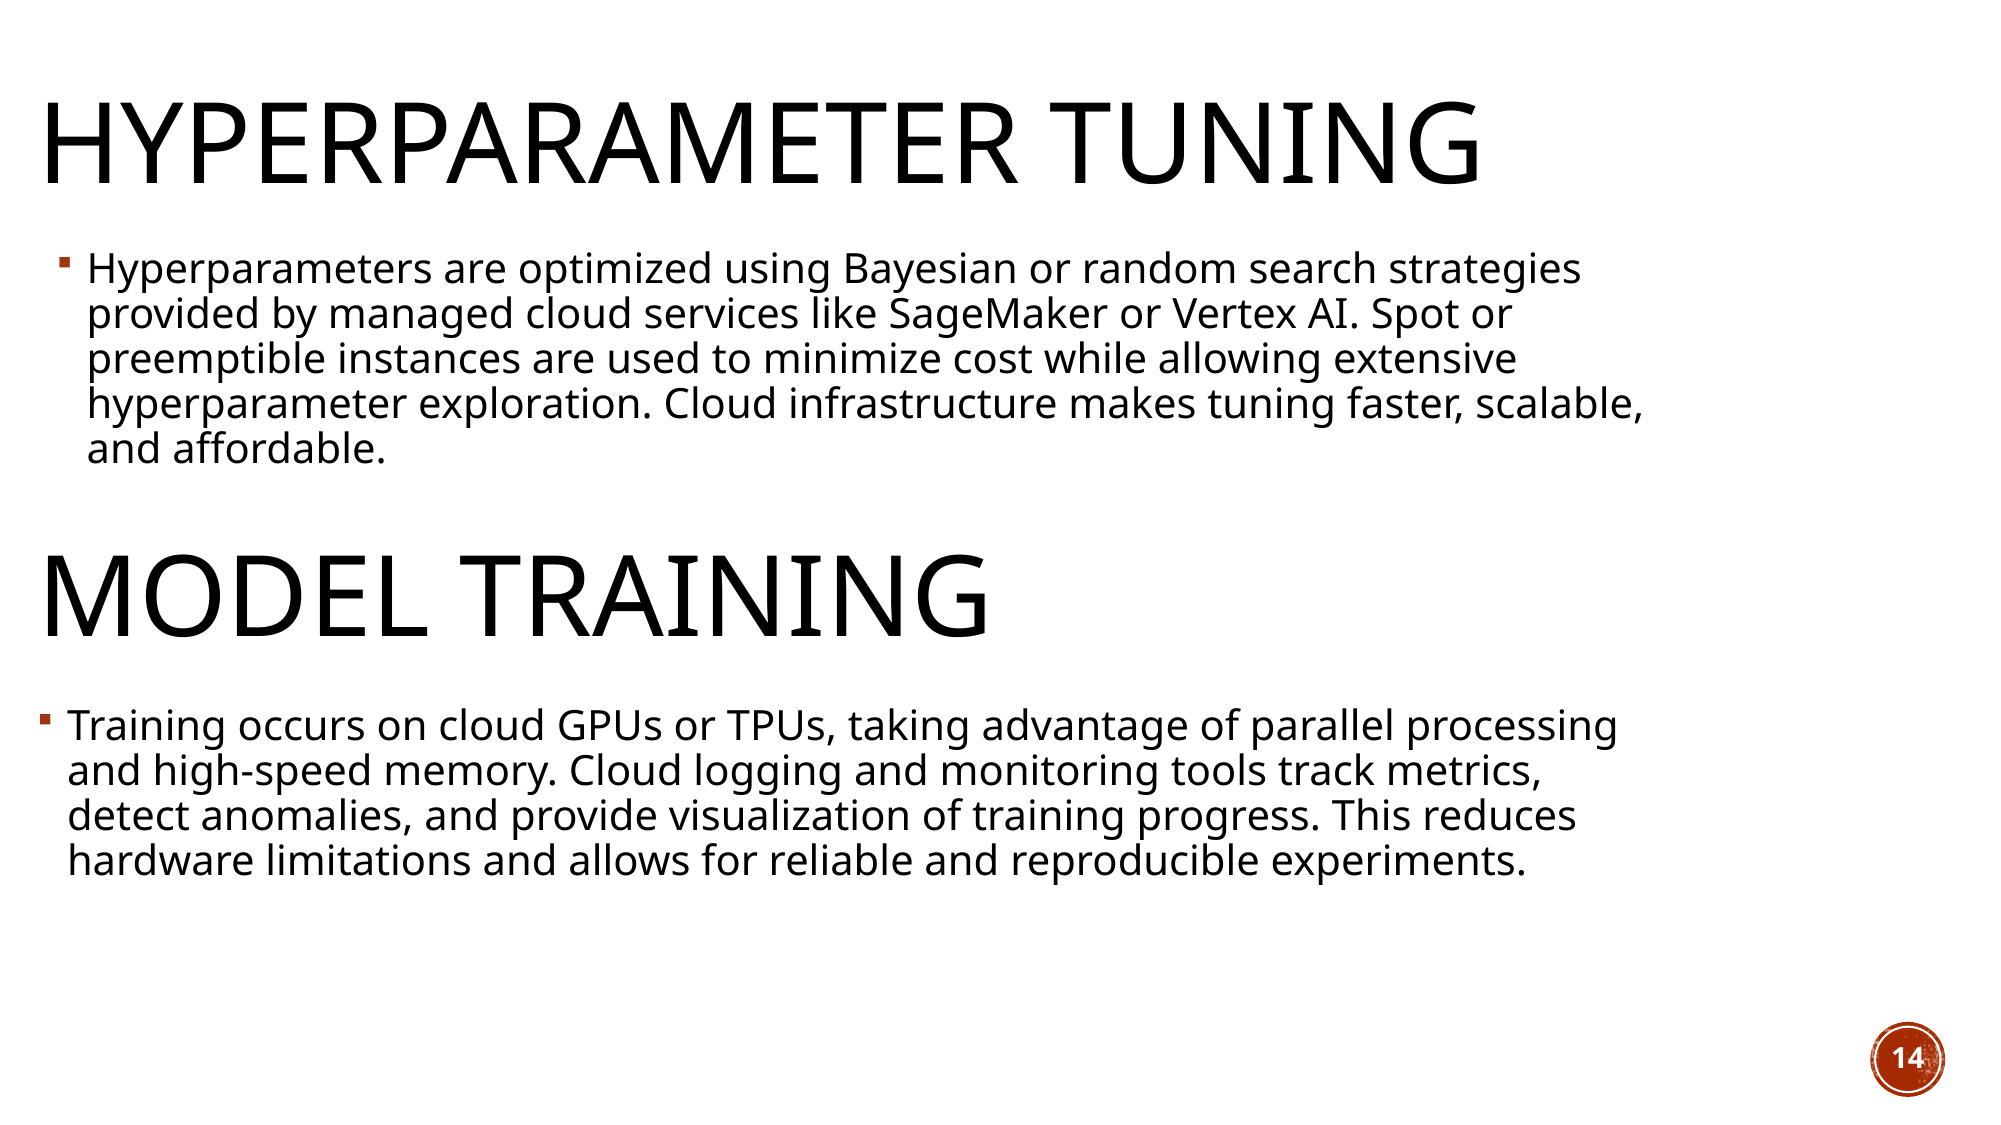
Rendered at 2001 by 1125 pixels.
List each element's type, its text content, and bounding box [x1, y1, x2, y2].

list Hyperparameters are optimized using Bayesian or random search strategies provided by managed cloud services like SageMaker or Vertex AI. Spot or preemptible instances are used to minimize cost while allowing extensive hyperparameter exploration. Cloud infrastructure makes tuning faster, scalable, and affordable. [41, 239, 1692, 550]
title Hyperparameter Tuning [22, 15, 1673, 279]
text_box Training occurs on cloud GPUs or TPUs, taking advantage of parallel processing and high-speed memory. Cloud logging and monitoring tools track metrics, detect anomalies, and provide visualization of training progress. This reduces hardware limitations and allows for reliable and reproducible experiments. [22, 696, 1673, 1125]
slide_number 14 [1855, 1028, 1961, 1089]
text_box Model Training [22, 468, 1673, 696]
